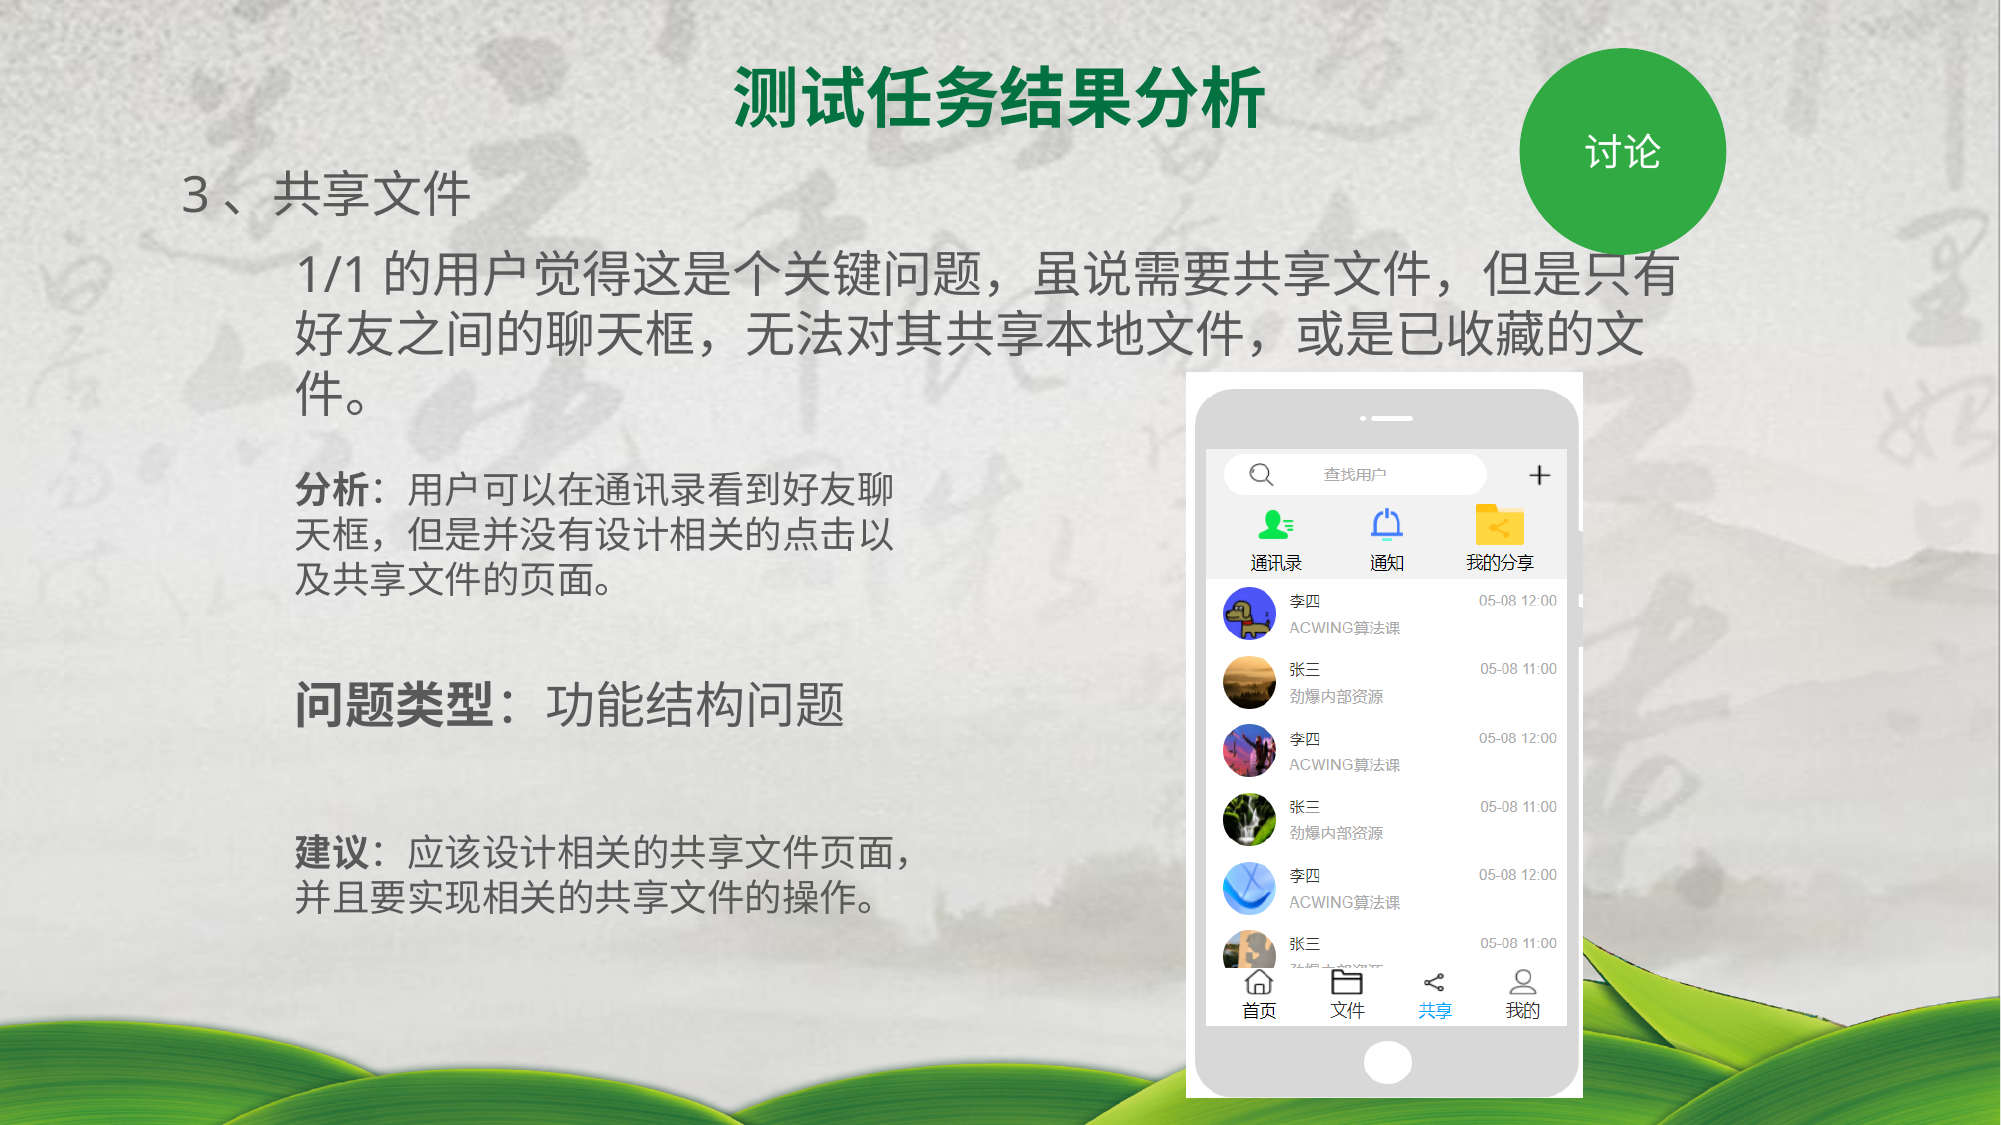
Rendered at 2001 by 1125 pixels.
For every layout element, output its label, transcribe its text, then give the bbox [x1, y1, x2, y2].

text_box 1/1的用户觉得这是个关键问题，虽说需要共享文件，但是只有好友之间的聊天框，无法对其共享本地文件，或是已收藏的文件。 [295, 242, 1695, 423]
text_box 3、共享文件 [181, 162, 716, 223]
text_box 建议：应该设计相关的共享文件页面，并且要实现相关的共享文件的操作。 [295, 828, 932, 919]
picture [0, 0, 2001, 1125]
text_box 问题类型：功能结构问题 [295, 673, 884, 734]
text_box 测试任务结果分析 [718, 48, 1282, 143]
text_box 讨论 [1519, 48, 1727, 255]
text_box 分析：用户可以在通讯录看到好友聊天框，但是并没有设计相关的点击以及共享文件的页面。 [295, 465, 932, 601]
